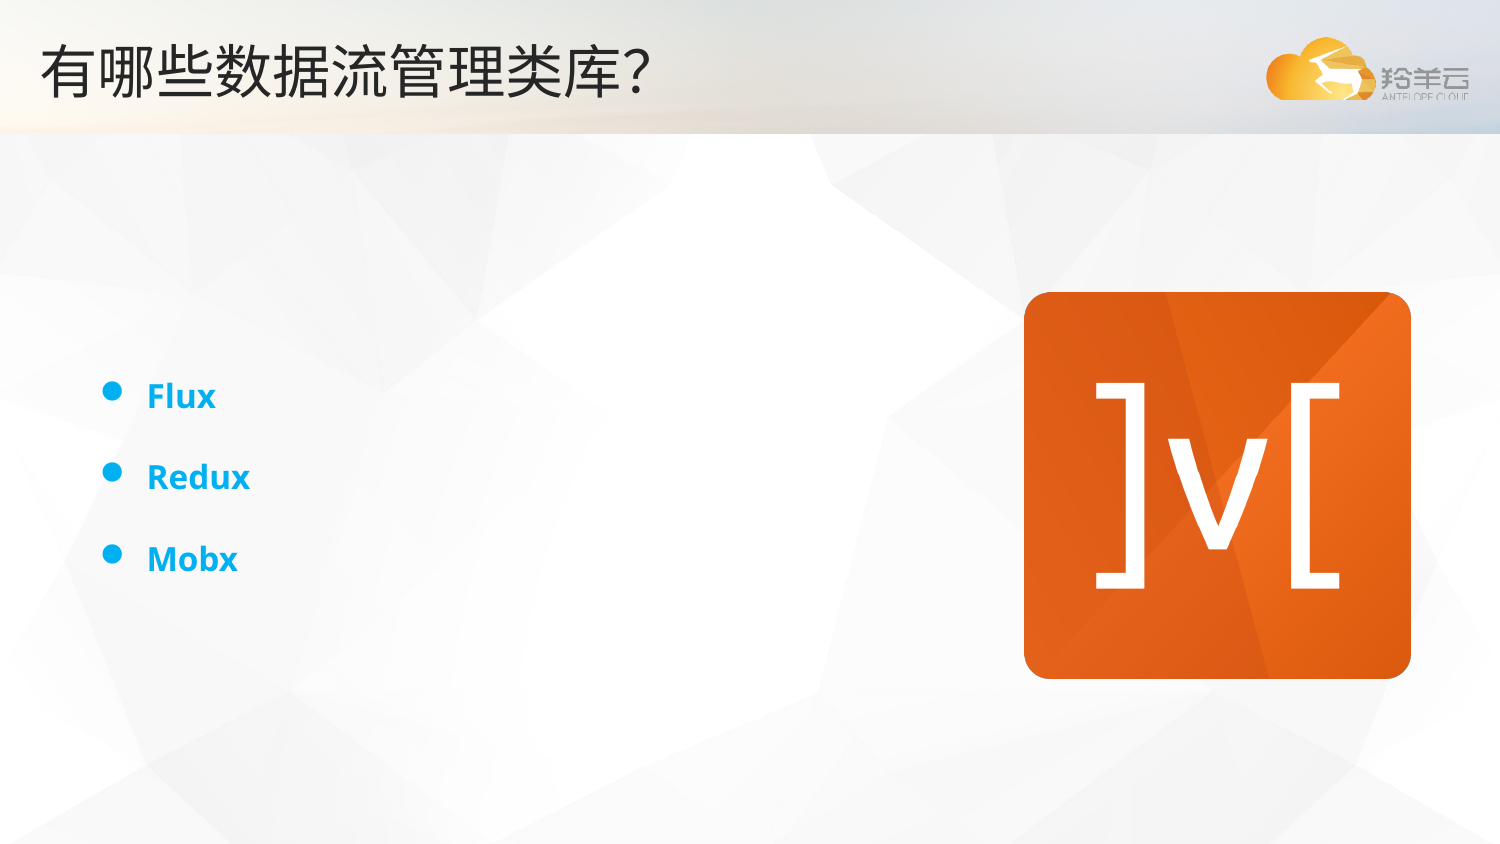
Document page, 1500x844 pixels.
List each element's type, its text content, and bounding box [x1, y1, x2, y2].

picture [0, 0, 1500, 844]
text_box Mobx [85, 510, 1018, 586]
title 有哪些数据流管理类库？ [31, 19, 1383, 121]
text_box Flux [85, 347, 1018, 423]
text_box Redux [85, 428, 1018, 504]
